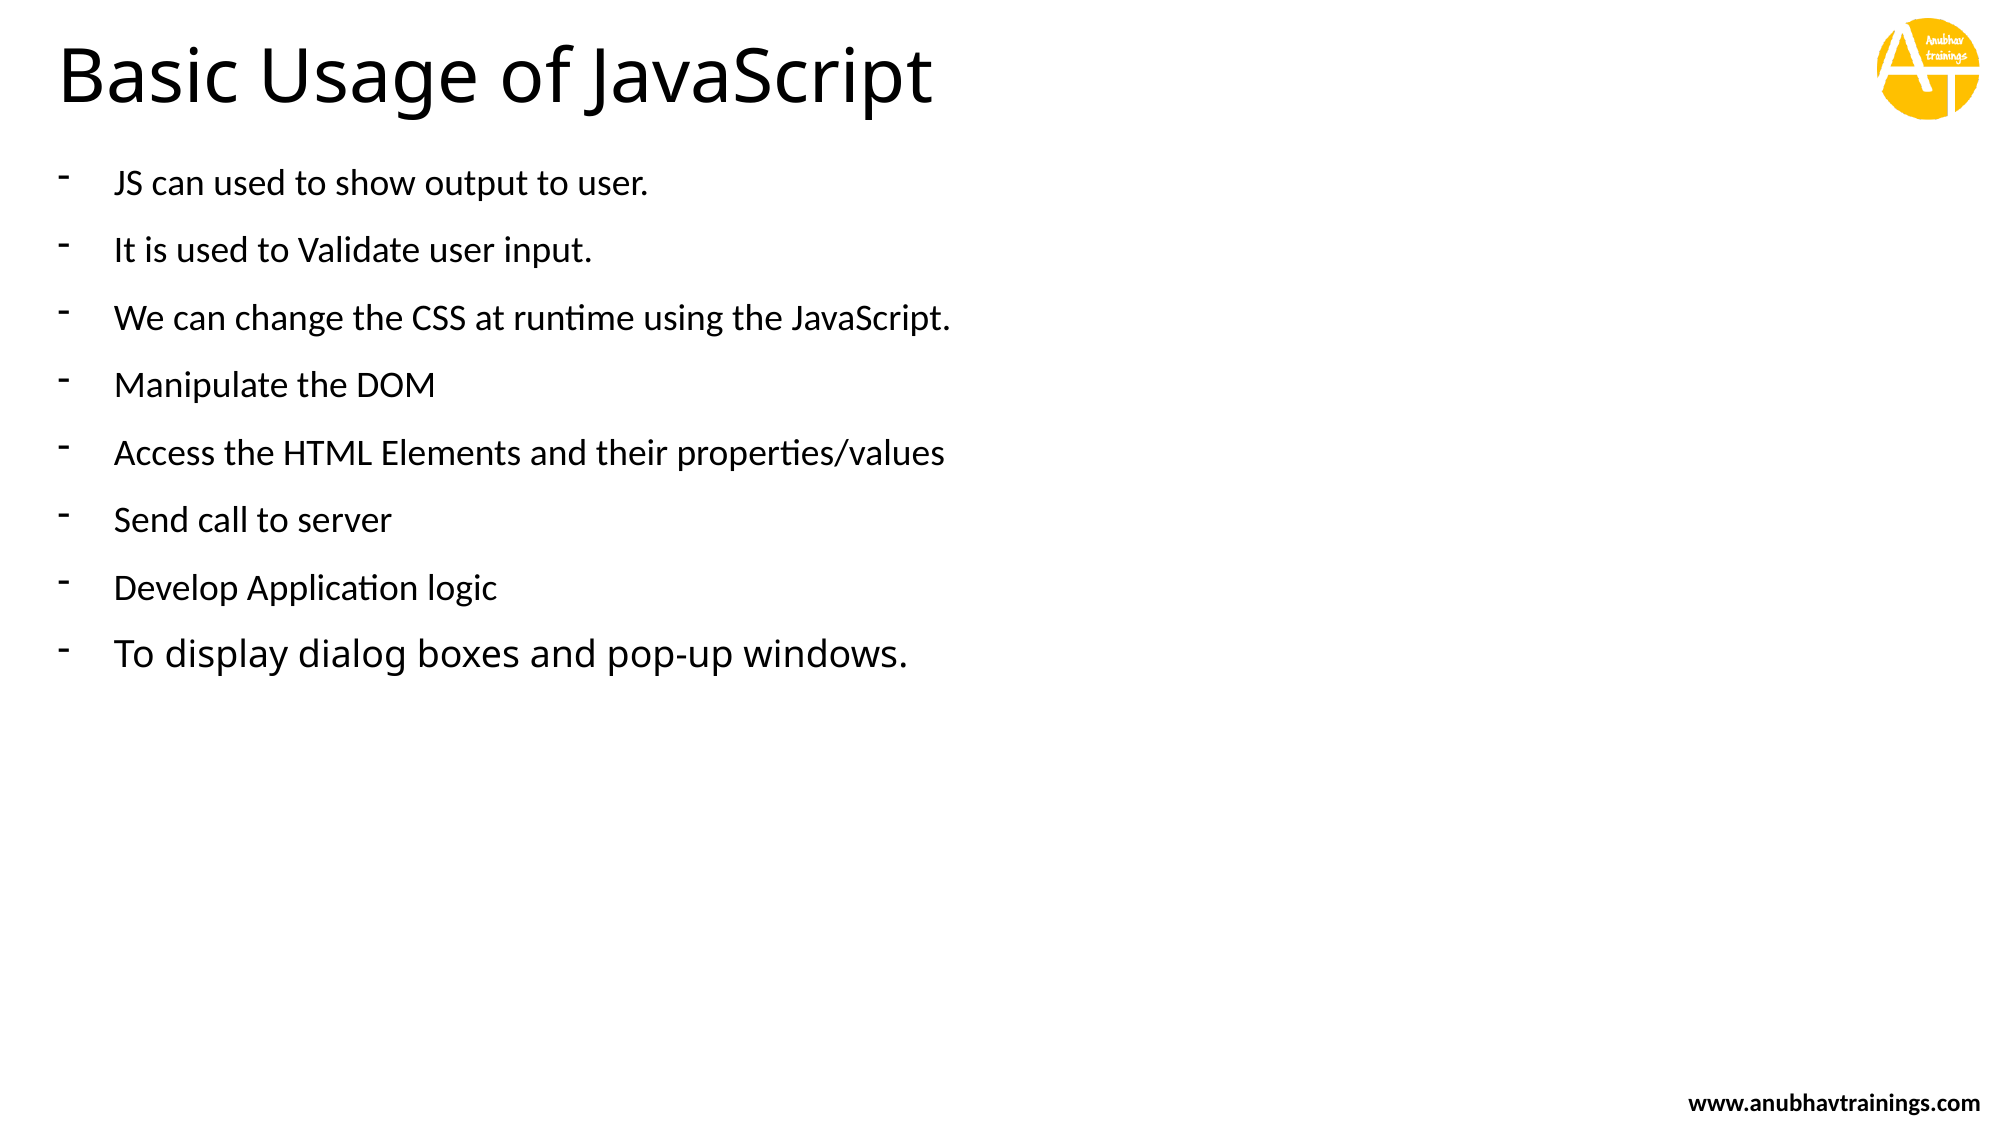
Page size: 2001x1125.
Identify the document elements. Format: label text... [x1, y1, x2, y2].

text_box Basic Usage of JavaScript [42, 30, 1866, 127]
text_box JS can used to show output to user. It is used to Validate user input. We can change the CSS at runtime using the JavaScript. Manipulate the DOM Access the HTML Elements and their properties/values Send call to server Develop Application logic To display dialog boxes and pop-up windows. [42, 127, 1874, 683]
picture [1866, 11, 1985, 128]
footer www.anubhavtrainings.com [1669, 1089, 2000, 1114]
